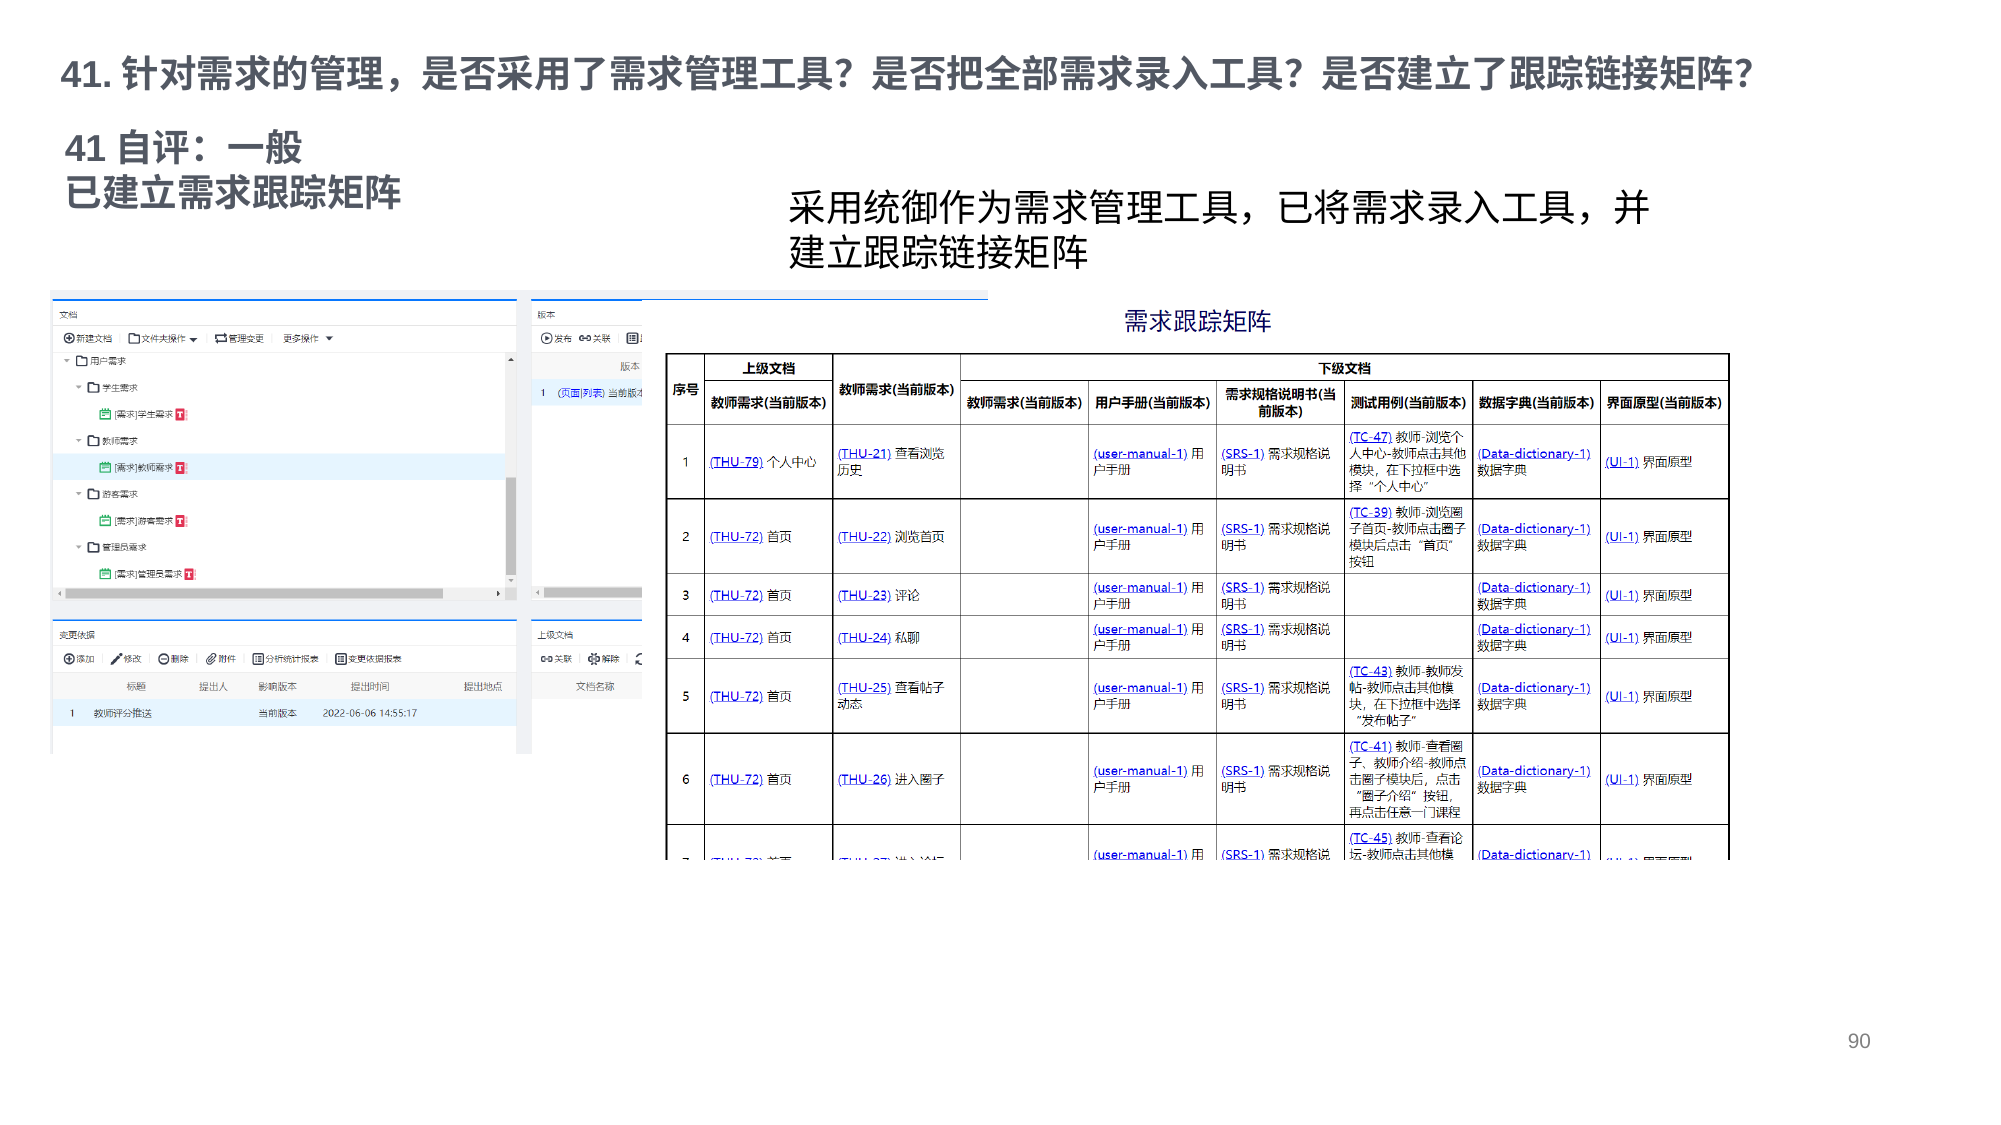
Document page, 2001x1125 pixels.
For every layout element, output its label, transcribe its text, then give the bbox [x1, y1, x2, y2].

text_box 采用统御作为需求管理工具，已将需求录入工具，并建立跟踪链接矩阵 [773, 176, 1681, 281]
slide_number 90 [1412, 1022, 1886, 1057]
text_box 41自评：一般 已建立需求跟踪矩阵 [49, 116, 826, 222]
text_box 41.针对需求的管理，是否采用了需求管理工具？是否把全部需求录入工具？是否建立了跟踪链接矩阵？ [45, 42, 1787, 102]
picture [49, 290, 1769, 860]
